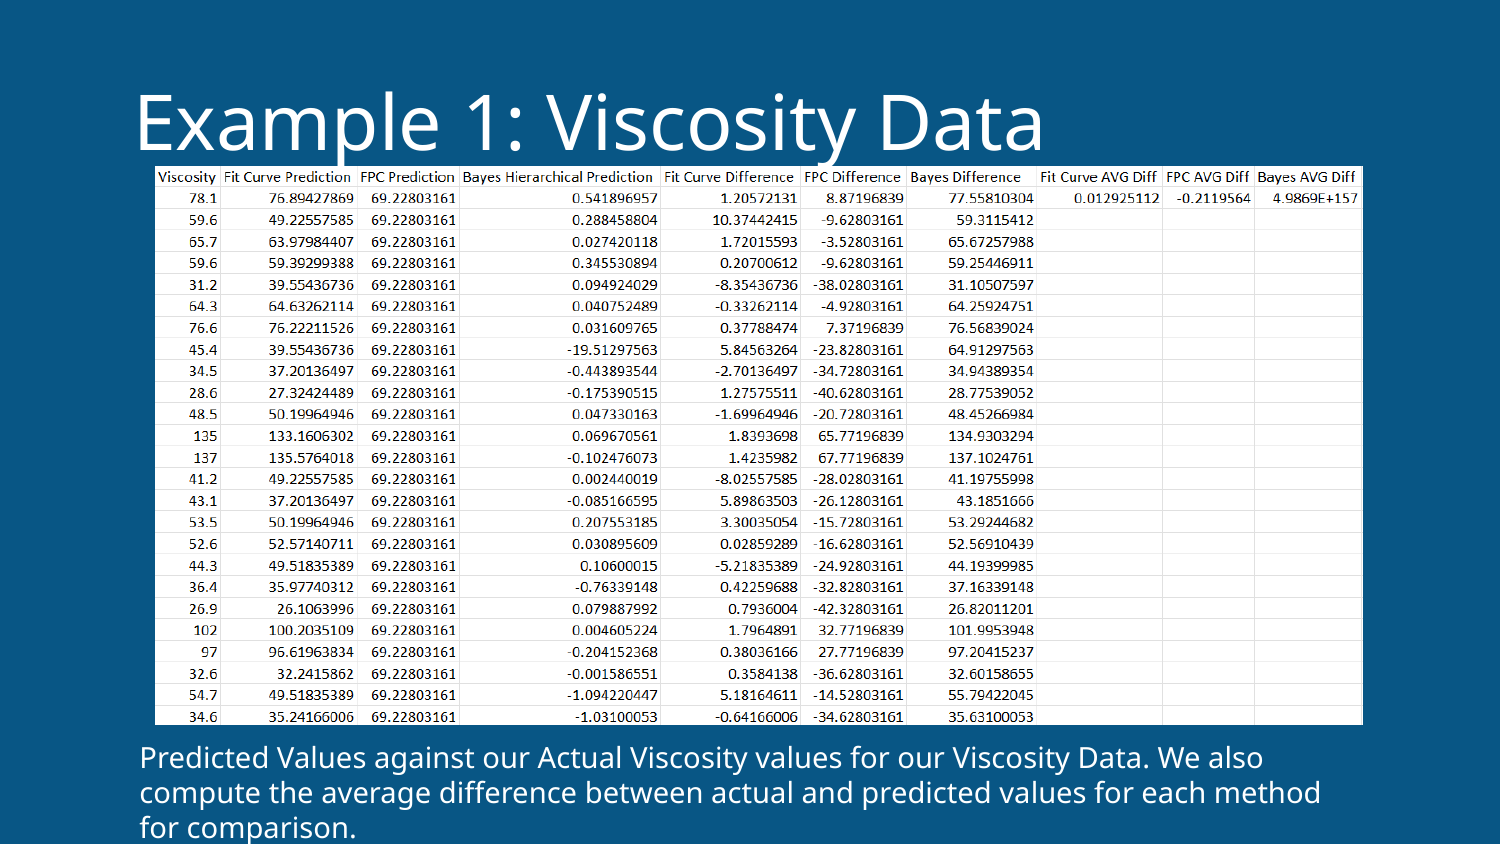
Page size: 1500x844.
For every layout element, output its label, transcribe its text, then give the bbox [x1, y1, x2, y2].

title Example 1: Viscosity Data [118, 72, 1382, 167]
text_box Predicted Values against our Actual Viscosity values for our Viscosity Data. We also compute the average difference between actual and predicted values for each method for comparison. [124, 724, 1376, 819]
picture [155, 166, 1363, 725]
